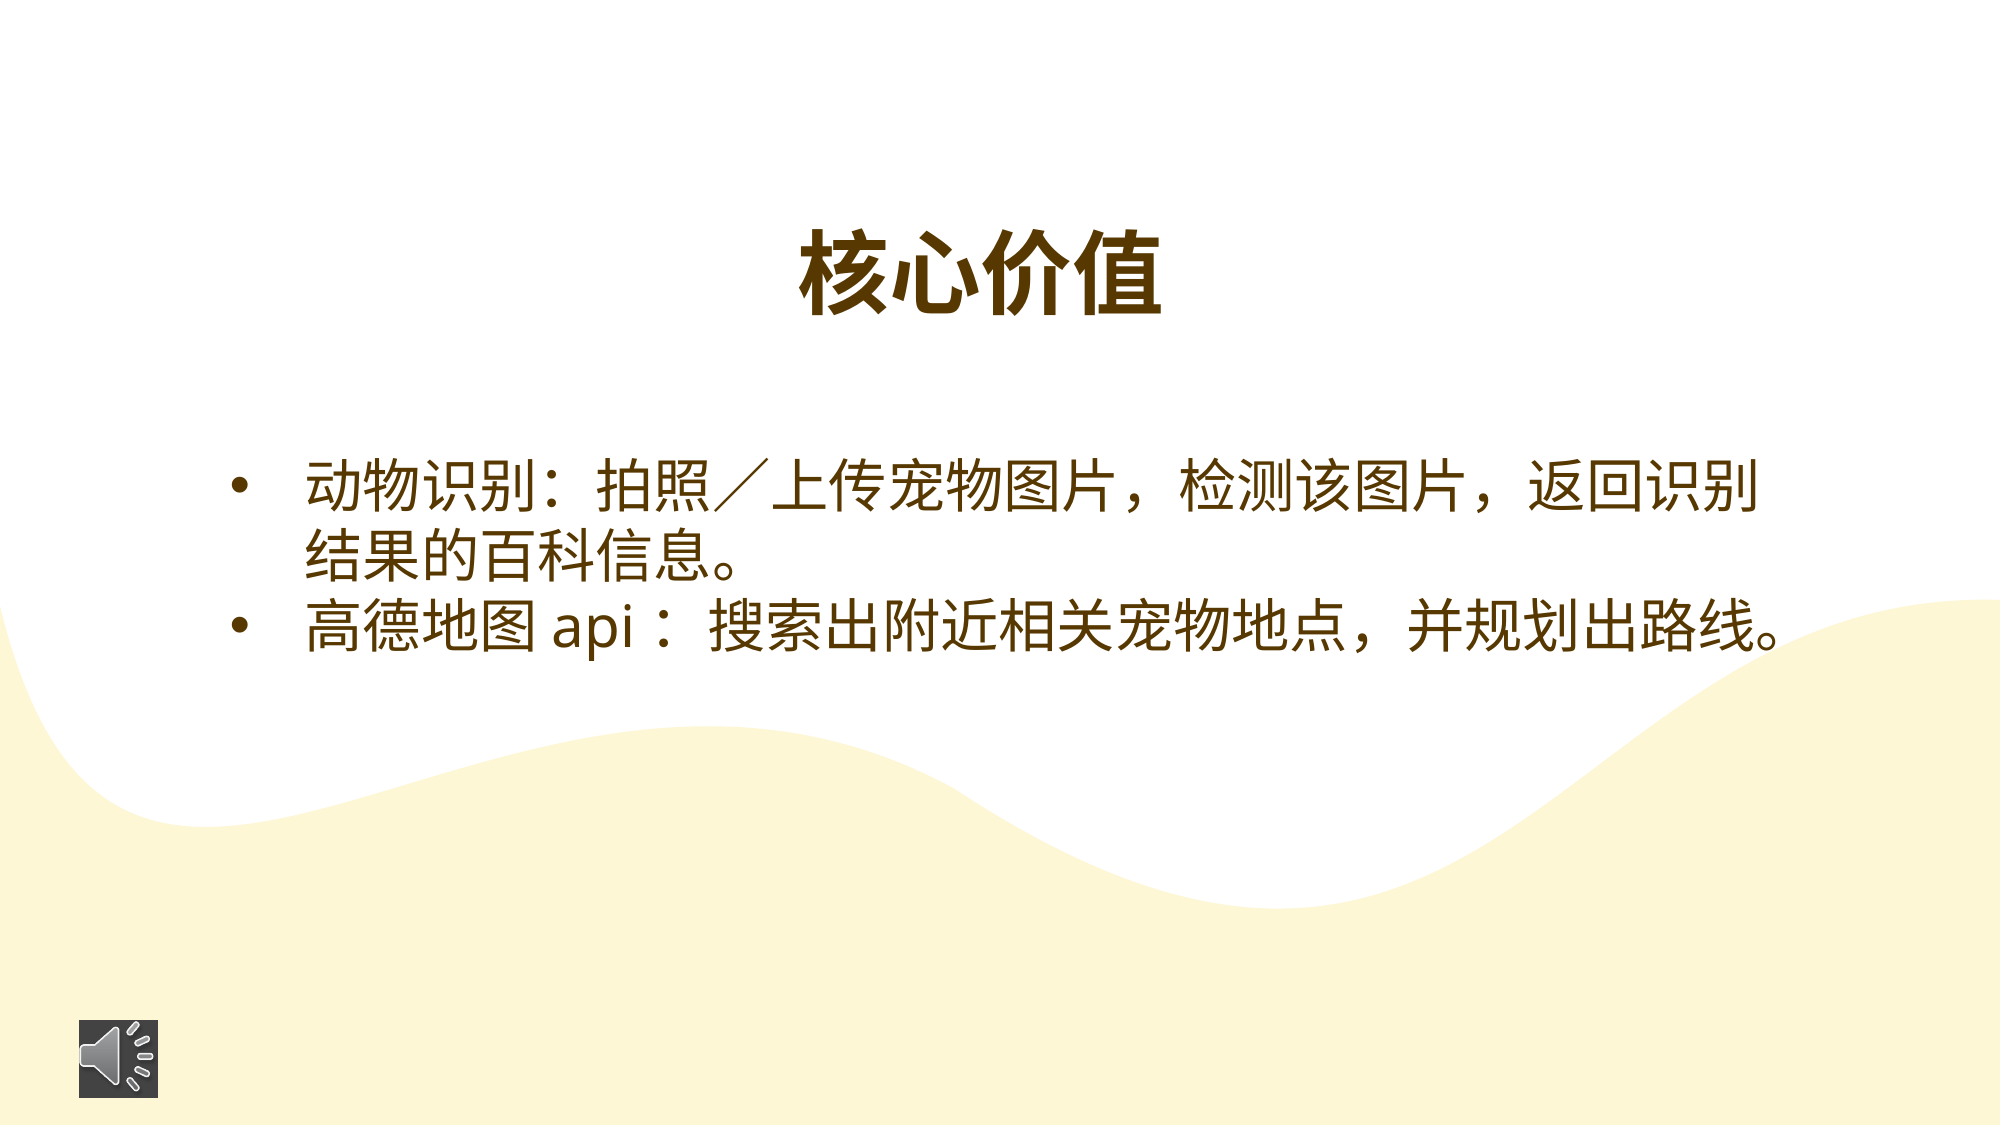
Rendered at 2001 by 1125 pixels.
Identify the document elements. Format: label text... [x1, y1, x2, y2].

picture [78, 1018, 159, 1099]
text_box 动物识别：拍照／上传宠物图片，检测该图片，返回识别结果的百科信息。 高德地图api：搜索出附近相关宠物地点，并规划出路线。 [214, 442, 1797, 667]
text_box 核心价值 [782, 208, 1218, 334]
text_box [0, 598, 2000, 1125]
